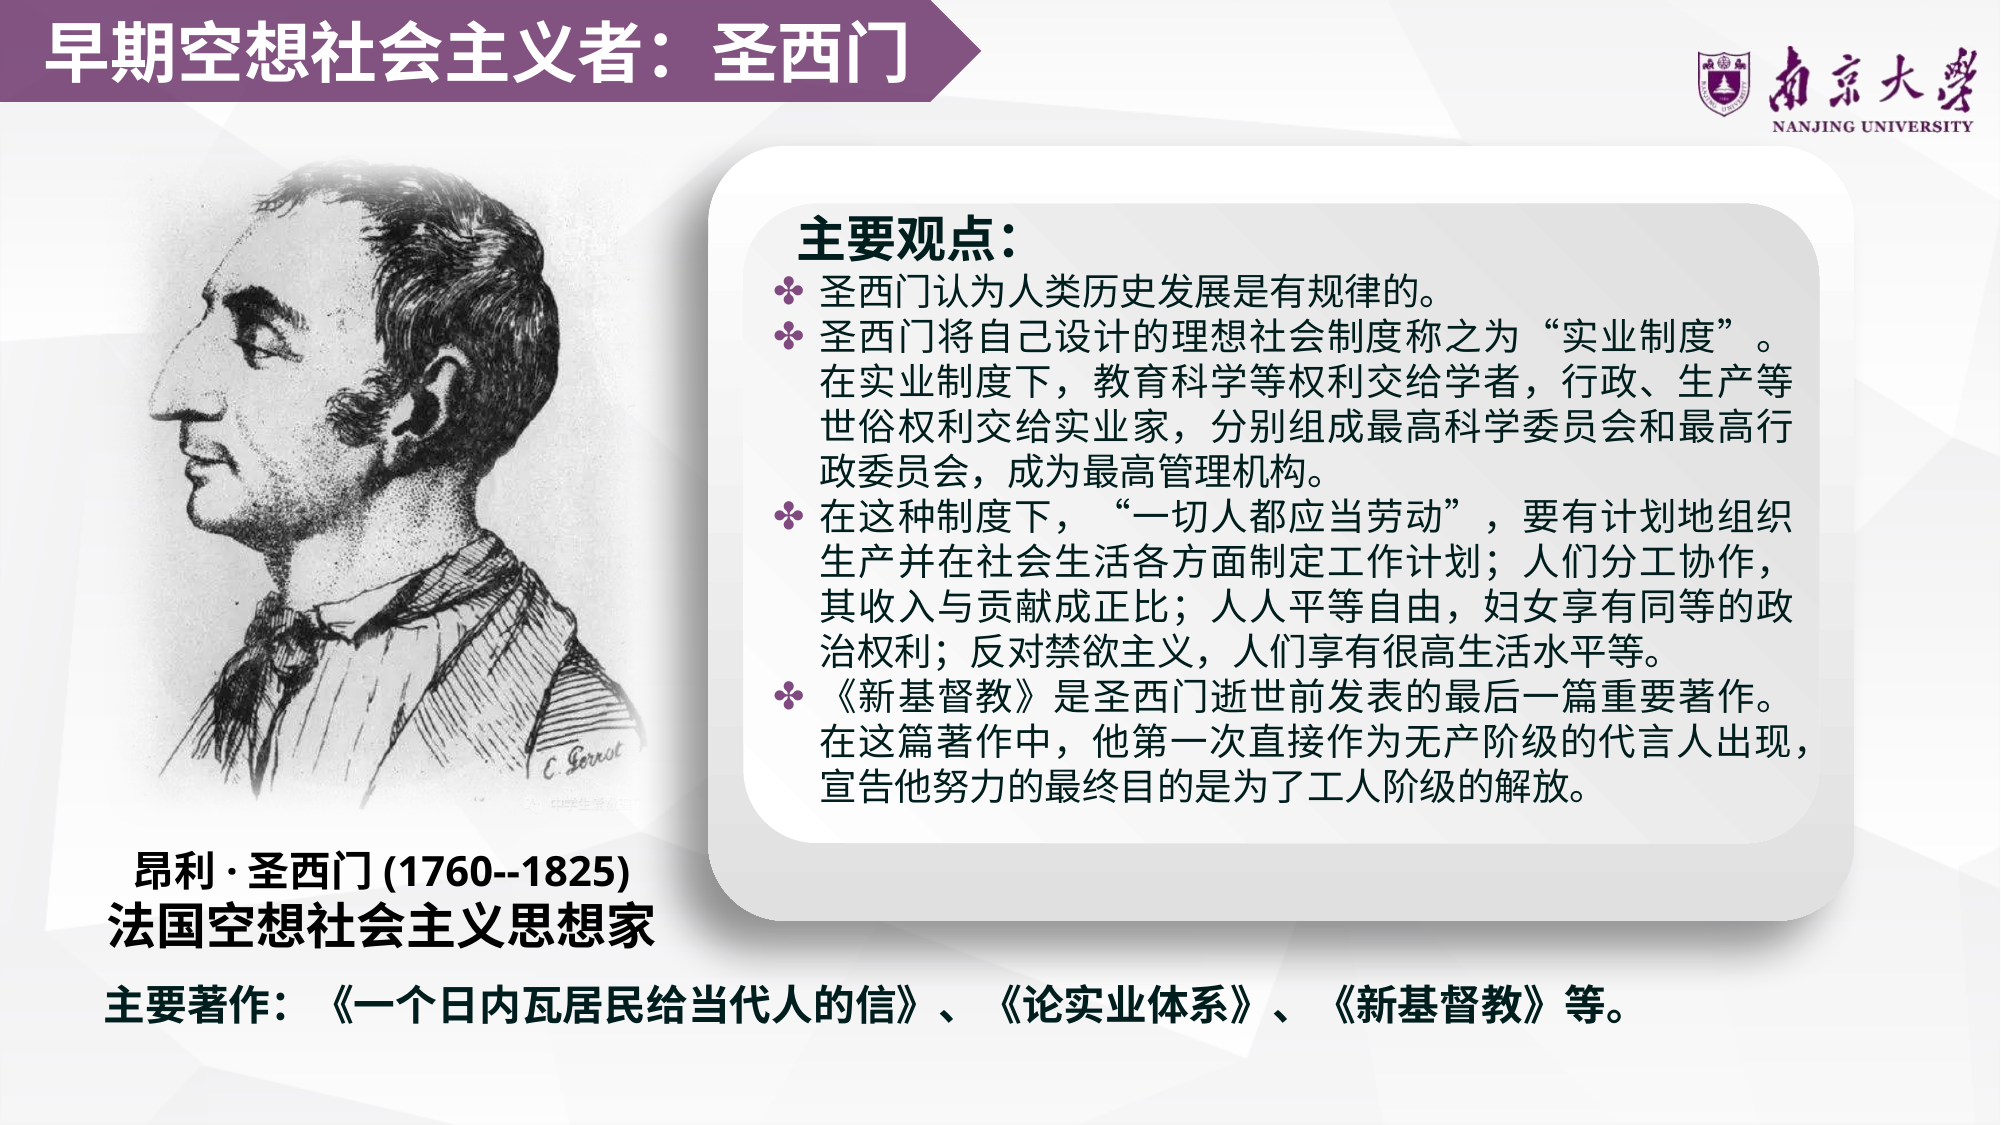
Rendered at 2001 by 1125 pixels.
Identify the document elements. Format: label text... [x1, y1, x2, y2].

picture [0, 0, 2001, 1125]
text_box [708, 145, 1855, 921]
text_box 主要著作：《一个日内瓦居民给当代人的信》、《论实业体系》、《新基督教》等。 [88, 971, 1782, 1036]
text_box 昂利·圣西门(1760--1825) 法国空想社会主义思想家 [91, 837, 672, 963]
text_box 早期空想社会主义者：圣西门 [0, 0, 983, 103]
